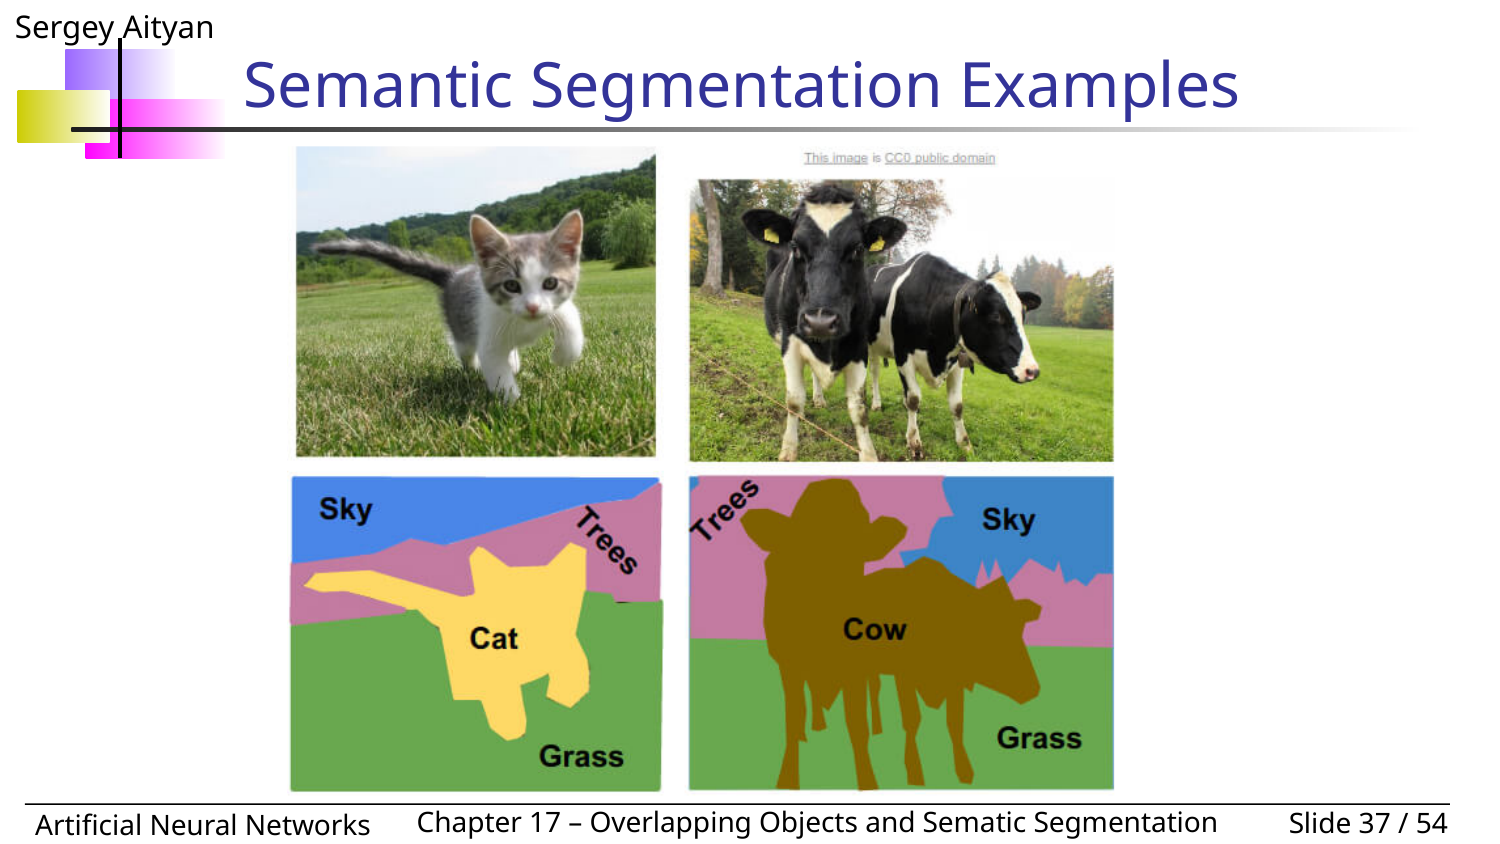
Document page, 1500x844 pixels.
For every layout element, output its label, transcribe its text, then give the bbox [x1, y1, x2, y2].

picture [287, 136, 1122, 797]
title Semantic Segmentation Examples [228, 46, 1332, 128]
